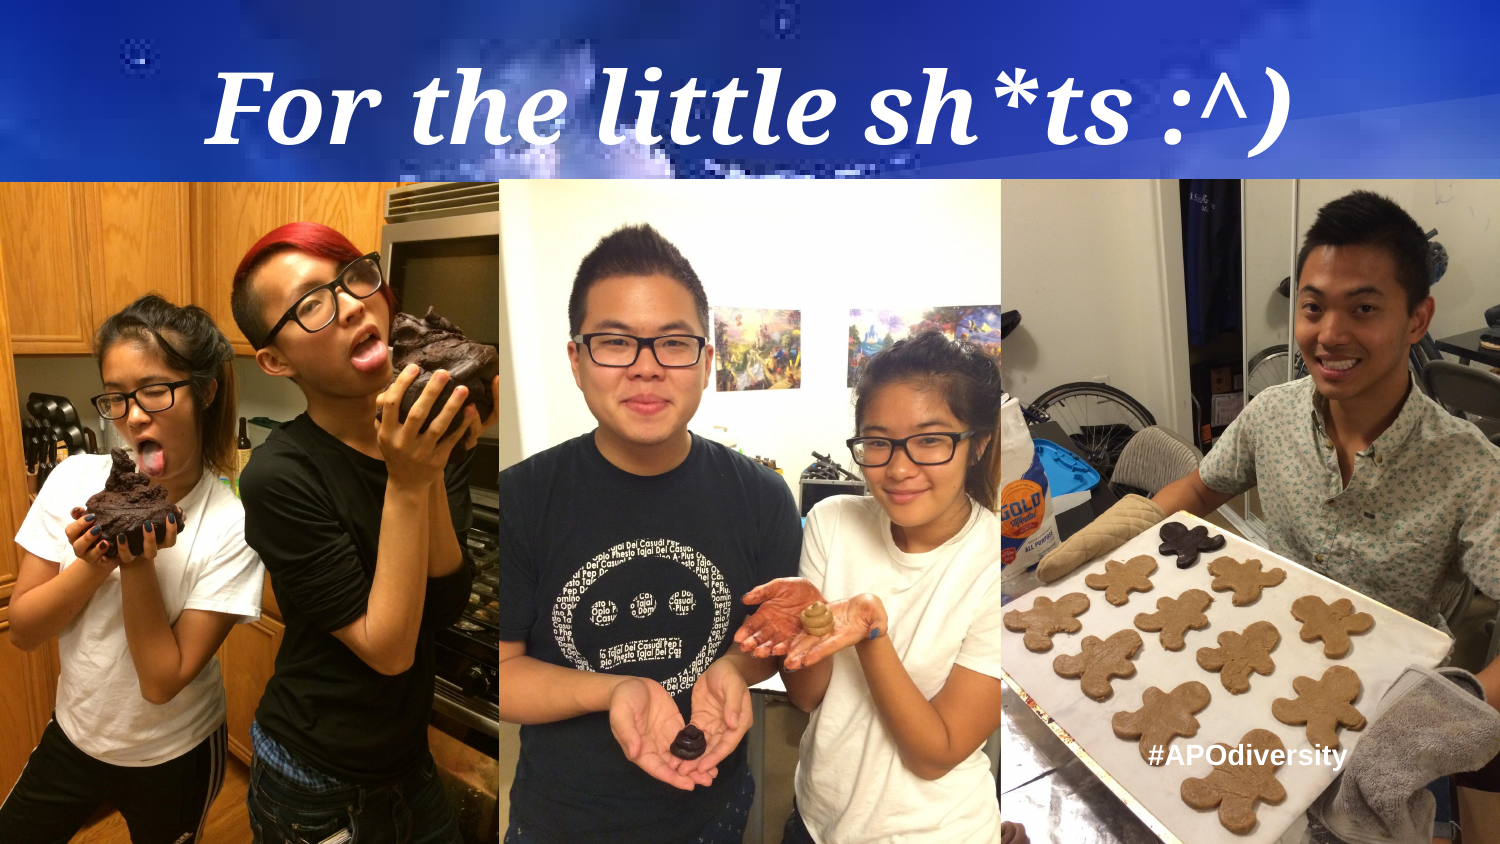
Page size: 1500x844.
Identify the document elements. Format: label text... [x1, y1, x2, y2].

title For the little sh*ts :^) [75, 33, 1425, 175]
picture [0, 0, 1500, 844]
